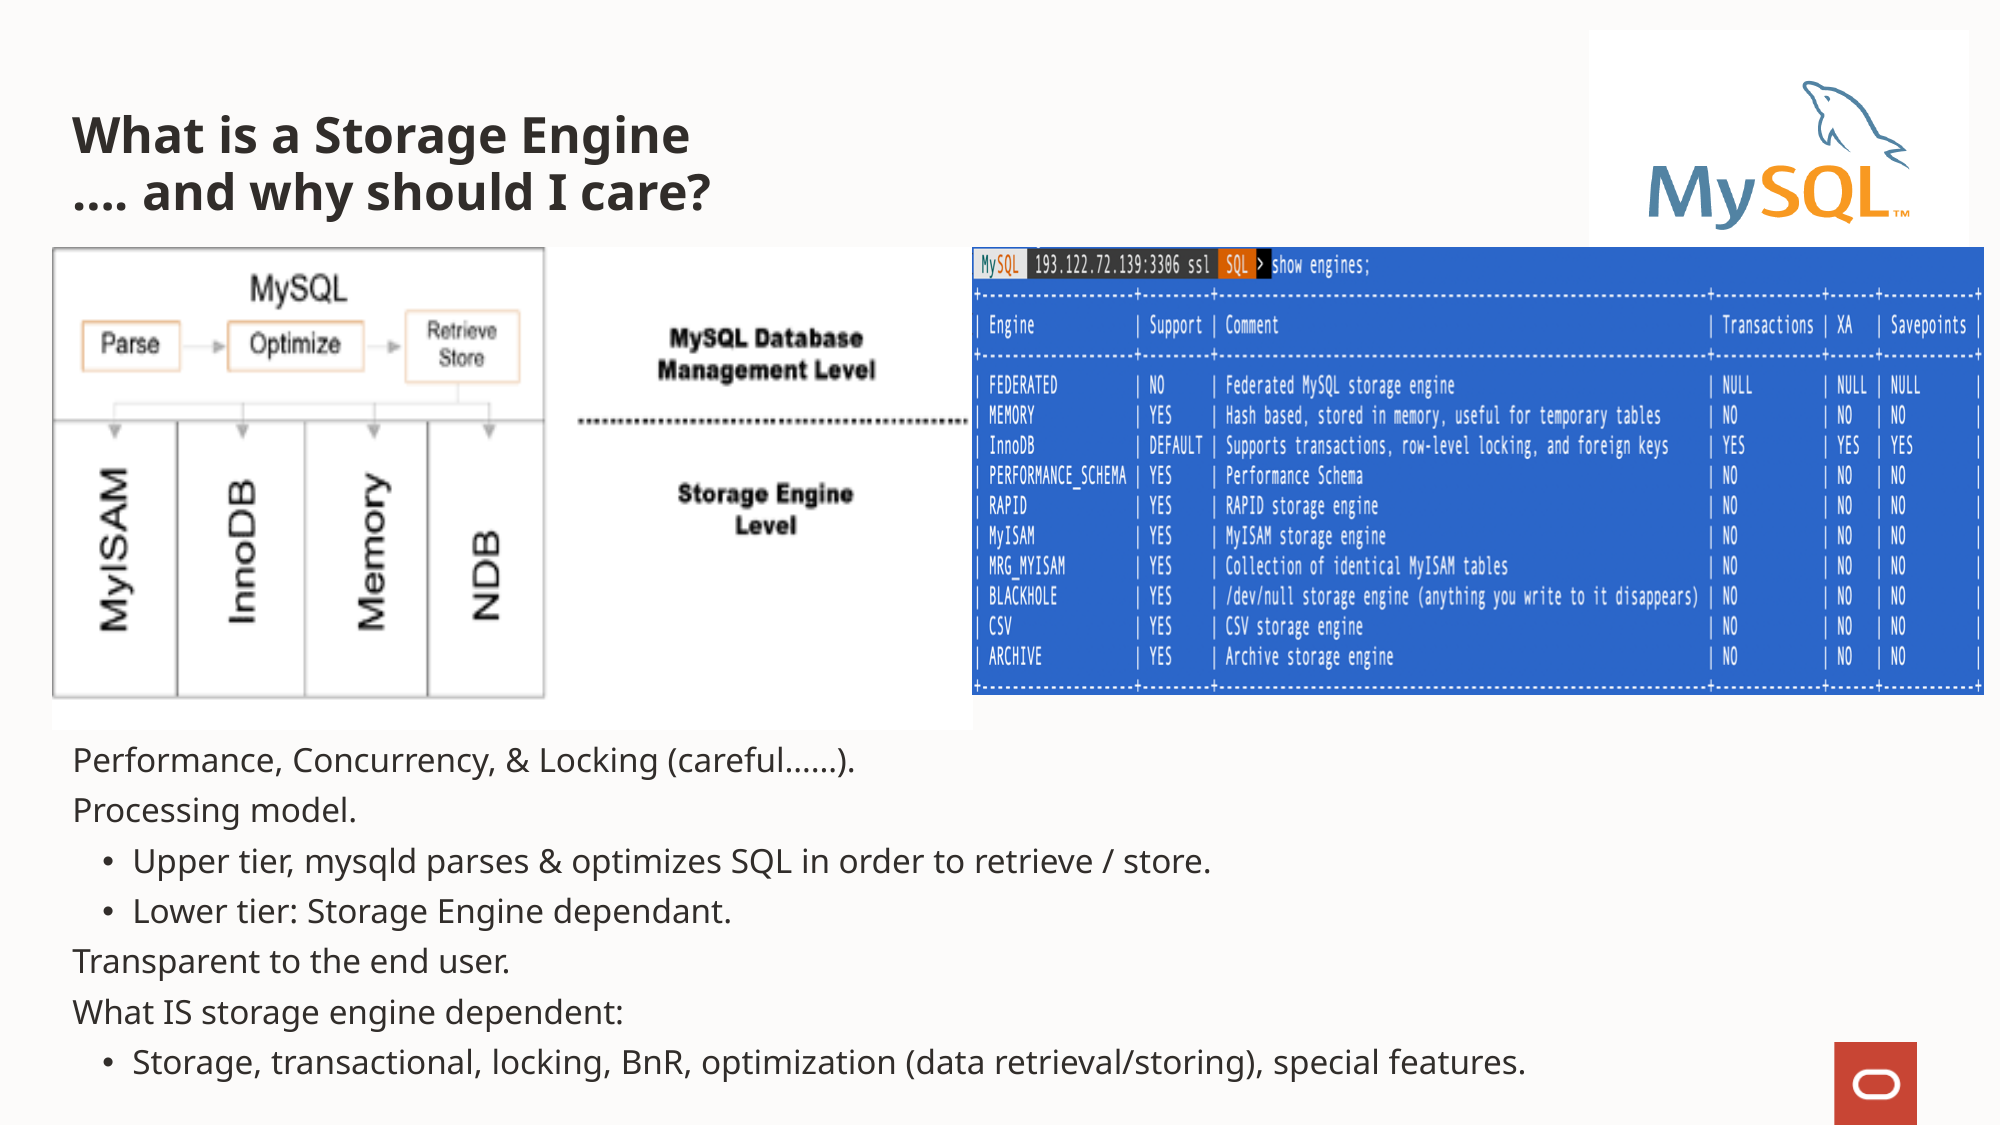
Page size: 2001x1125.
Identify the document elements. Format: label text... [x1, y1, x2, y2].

picture [52, 30, 1984, 730]
title What is a Storage Engine …. and why should I care? [72, 86, 1823, 222]
list Performance, Concurrency, & Locking (careful……). Processing model. Upper tier, mysqld parses & optimizes SQL in order to retrieve / store. Lower tier: Storage Engine dependant. Transparent to the end user. What IS storage engine dependent: Storage, transactional, locking, BnR, optimization (data retrieval/storing), special features. [72, 695, 1971, 1125]
